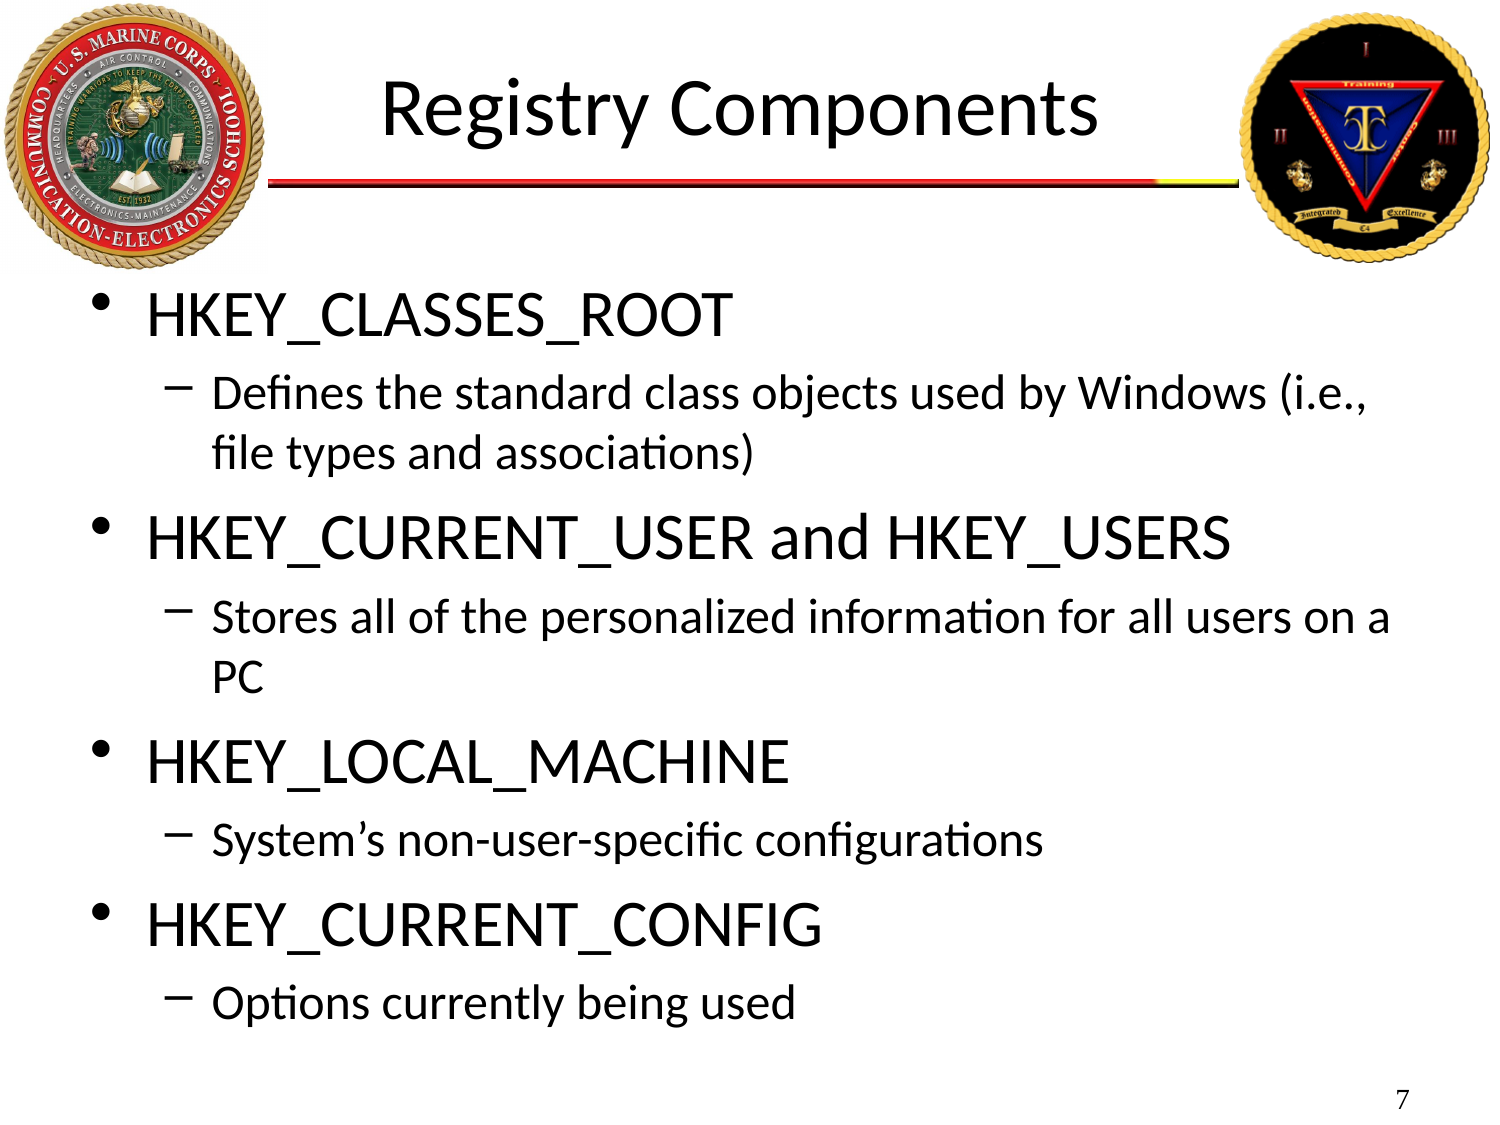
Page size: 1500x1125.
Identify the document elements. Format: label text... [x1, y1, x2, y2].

title Registry Components [75, 45, 1425, 233]
picture [1239, 12, 1490, 263]
list HKEY_CLASSES_ROOT Defines the standard class objects used by Windows (i.e., file types and associations) HKEY_CURRENT_USER and HKEY_USERS Stores all of the personalized information for all users on a PC HKEY_LOCAL_MACHINE System’s non-user-specific configurations HKEY_CURRENT_CONFIG Options currently being used [75, 262, 1425, 1005]
picture [0, 0, 268, 274]
